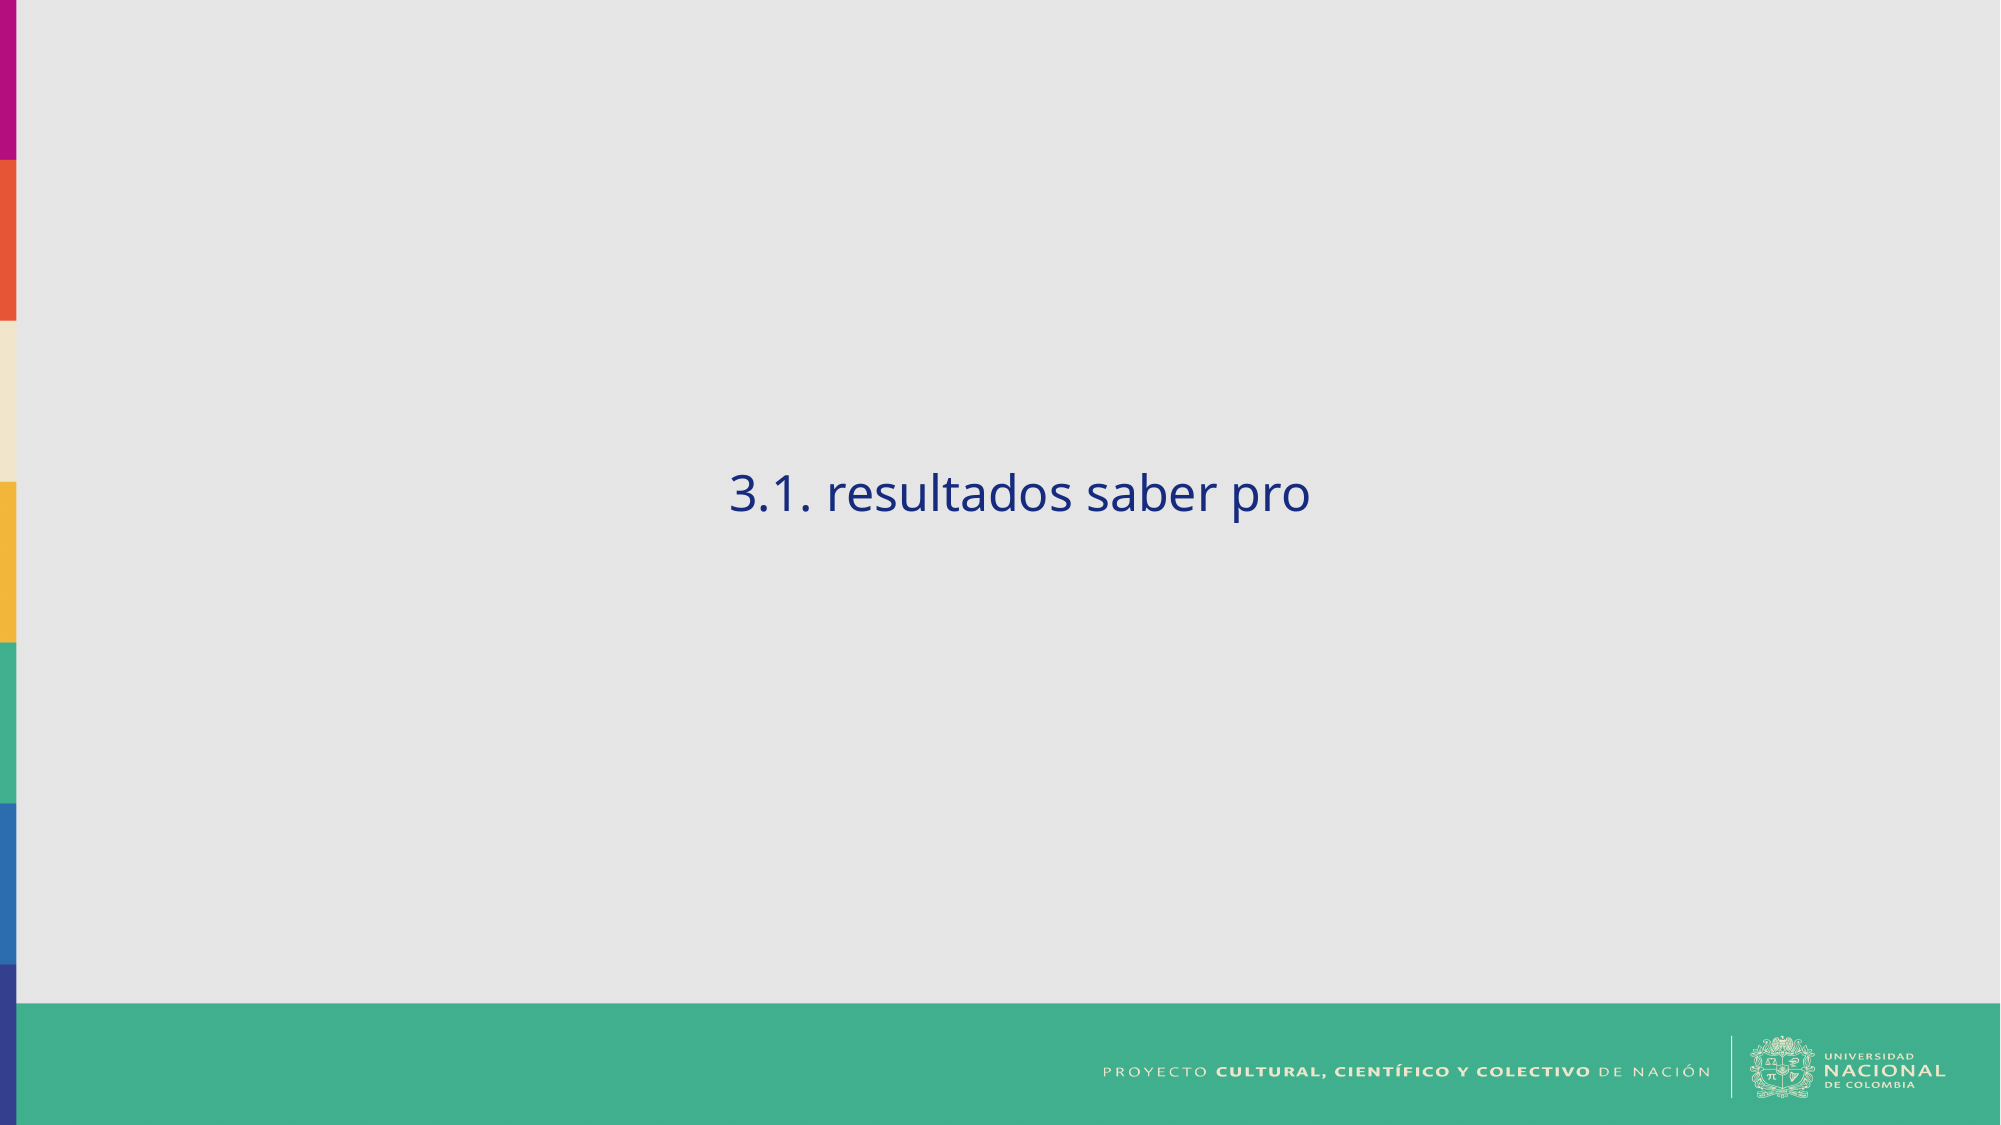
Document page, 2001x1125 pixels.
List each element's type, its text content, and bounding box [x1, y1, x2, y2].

text_box 3.1. resultados saber pro [300, 459, 1741, 524]
picture [0, 0, 2001, 1125]
